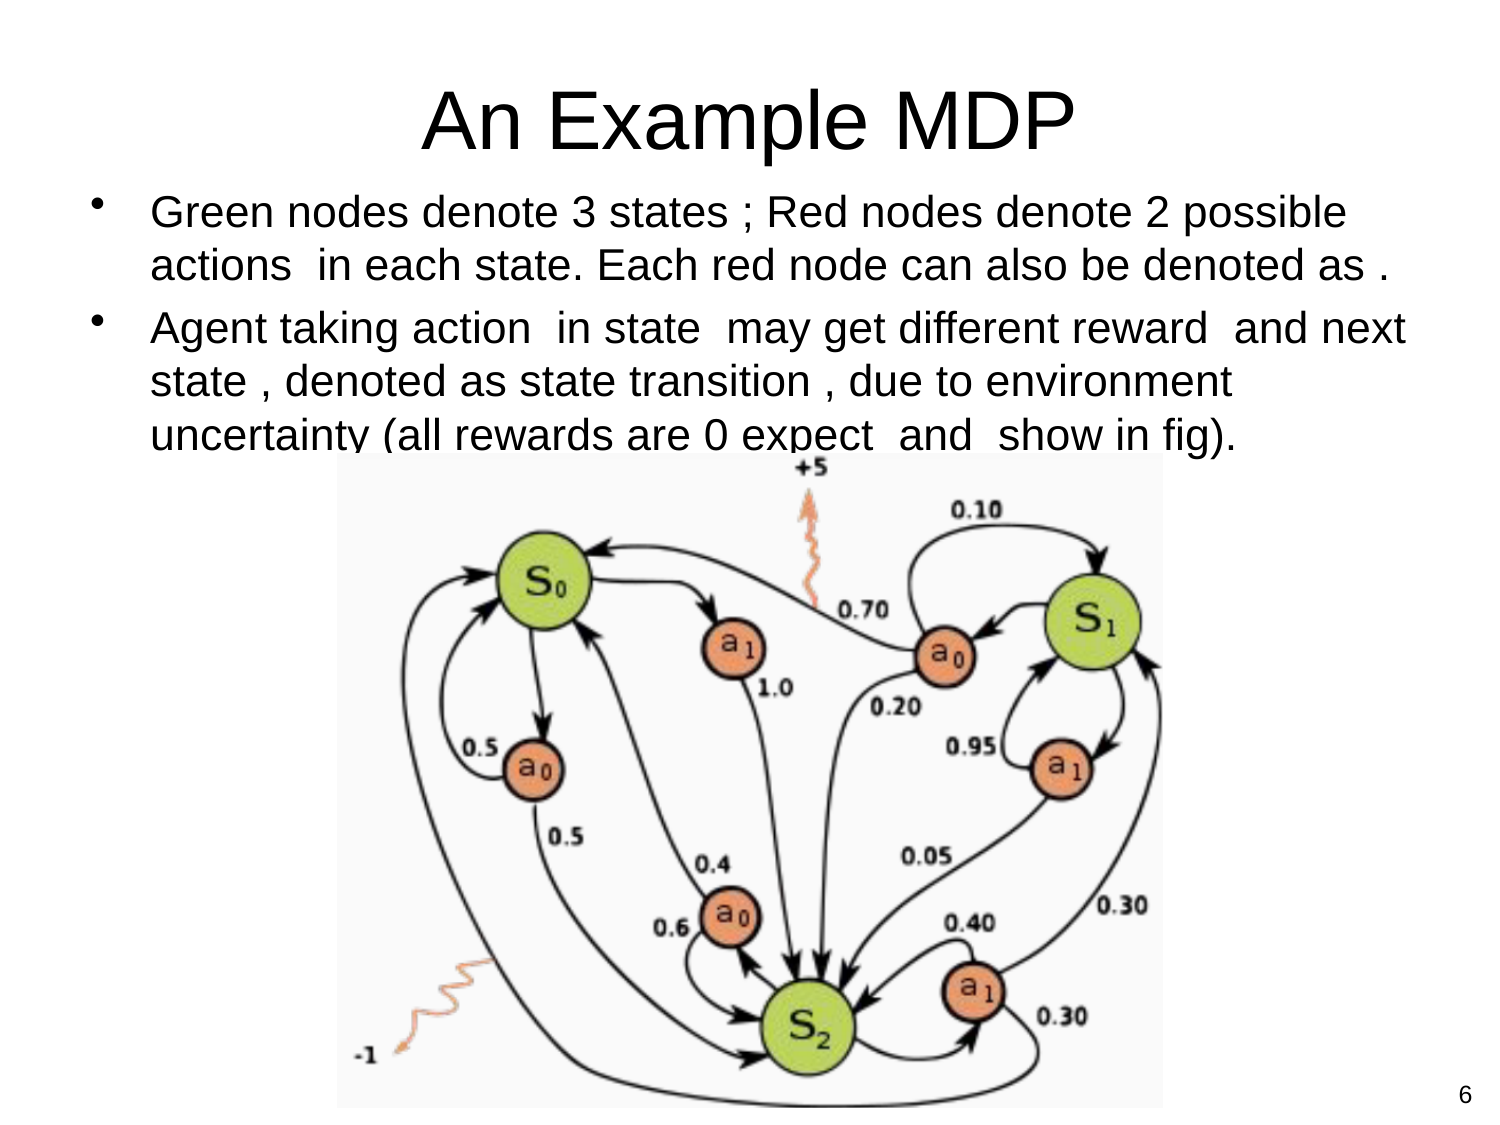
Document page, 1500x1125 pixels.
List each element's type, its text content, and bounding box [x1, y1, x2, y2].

slide_number 6 [1165, 1070, 1488, 1112]
title An Example MDP [74, 44, 1426, 188]
picture [337, 452, 1163, 1109]
